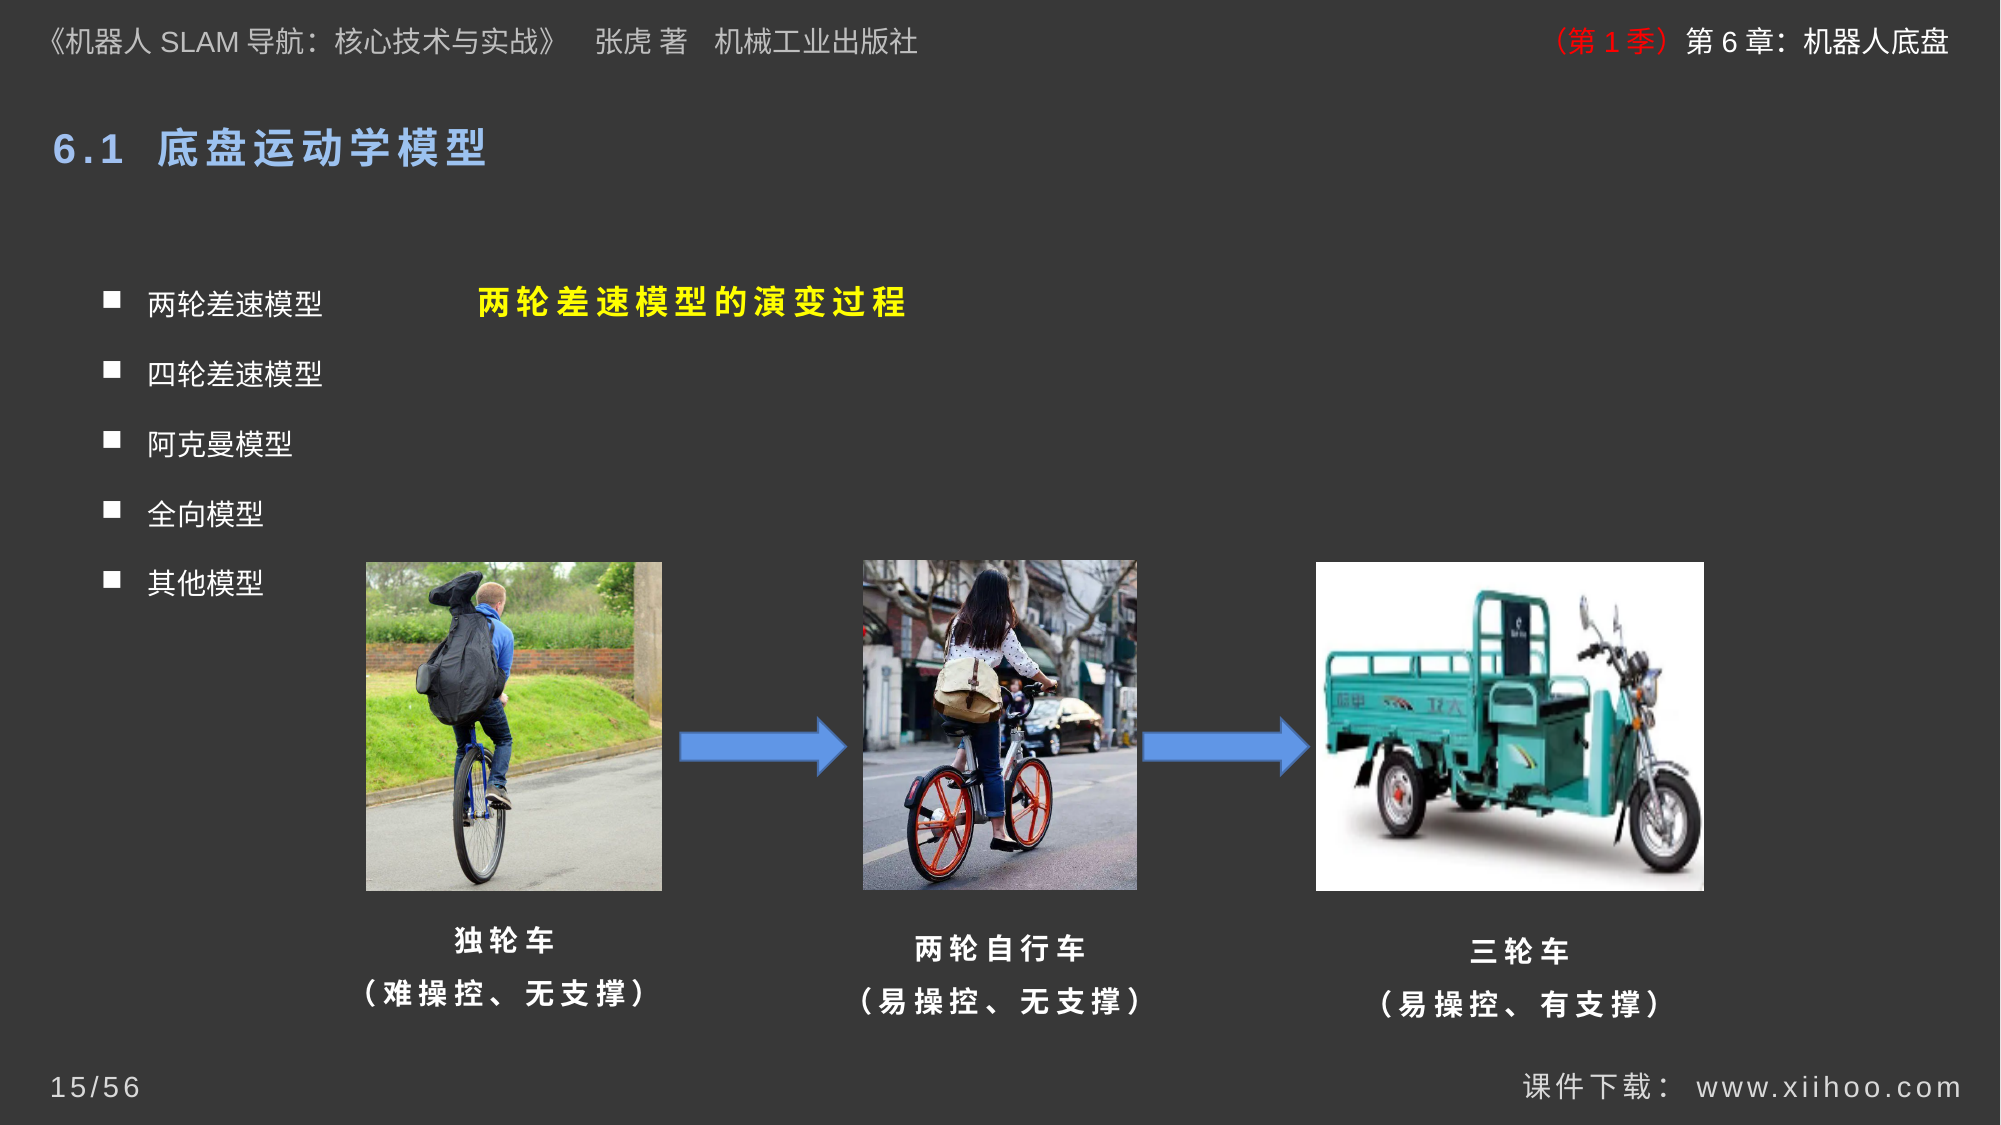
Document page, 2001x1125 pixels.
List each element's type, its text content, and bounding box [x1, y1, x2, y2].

text_box 三轮车 （易操控、有支撑） [1302, 923, 1738, 1029]
text_box 课件下载：www.xiihoo.com [1493, 1057, 1991, 1114]
text_box 《机器人SLAM导航：核心技术与实战》 张虎 著 机械工业出版社 [16, 16, 940, 66]
text_box [679, 716, 848, 778]
text_box 两轮差速模型的演变过程 [426, 258, 958, 329]
text_box （第1季）第6章：机器人底盘 [1075, 16, 1965, 66]
text_box 15/56 [34, 1060, 187, 1111]
text_box [1142, 716, 1311, 778]
text_box 独轮车 （难操控、无支撑） [287, 912, 723, 1018]
picture [0, 0, 2001, 1125]
text_box 两轮差速模型 四轮差速模型 阿克曼模型 全向模型 其他模型 [86, 243, 501, 609]
title 6.1 底盘运动学模型 [38, 98, 620, 180]
text_box 两轮自行车 （易操控、无支撑） [782, 920, 1218, 1026]
